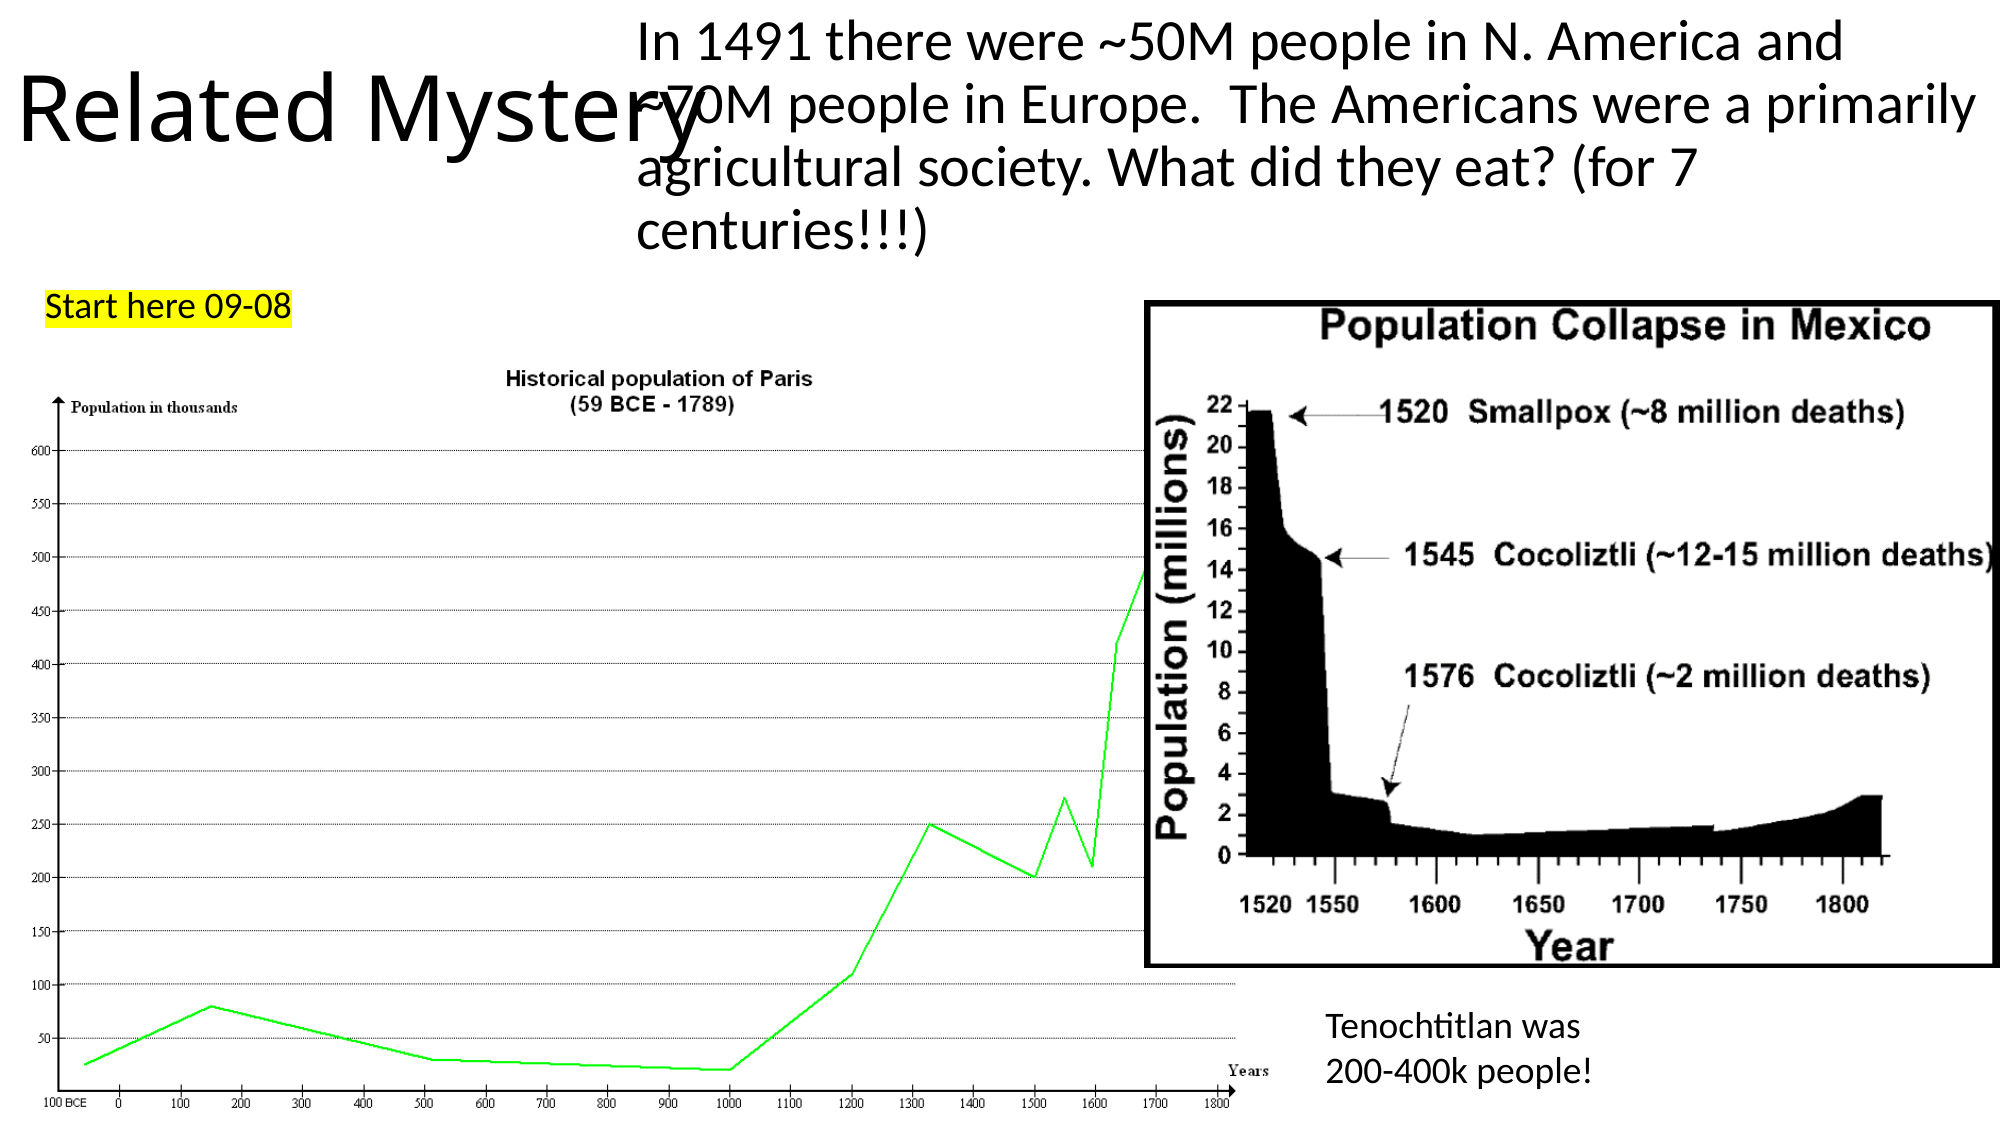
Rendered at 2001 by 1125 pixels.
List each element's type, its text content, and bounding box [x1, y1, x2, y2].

picture [0, 300, 2000, 1125]
title Related Mystery [0, 3, 621, 221]
text_box Start here 09-08 [30, 273, 426, 334]
text_box Tenochtitlan was 200-400k people! [1310, 993, 1615, 1098]
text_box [719, 549, 1033, 890]
list In 1491 there were ~50M people in N. America and ~70M people in Europe. The Americans were a primarily agricultural society. What did they eat? (for 7 centuries!!!) [621, 3, 2000, 351]
